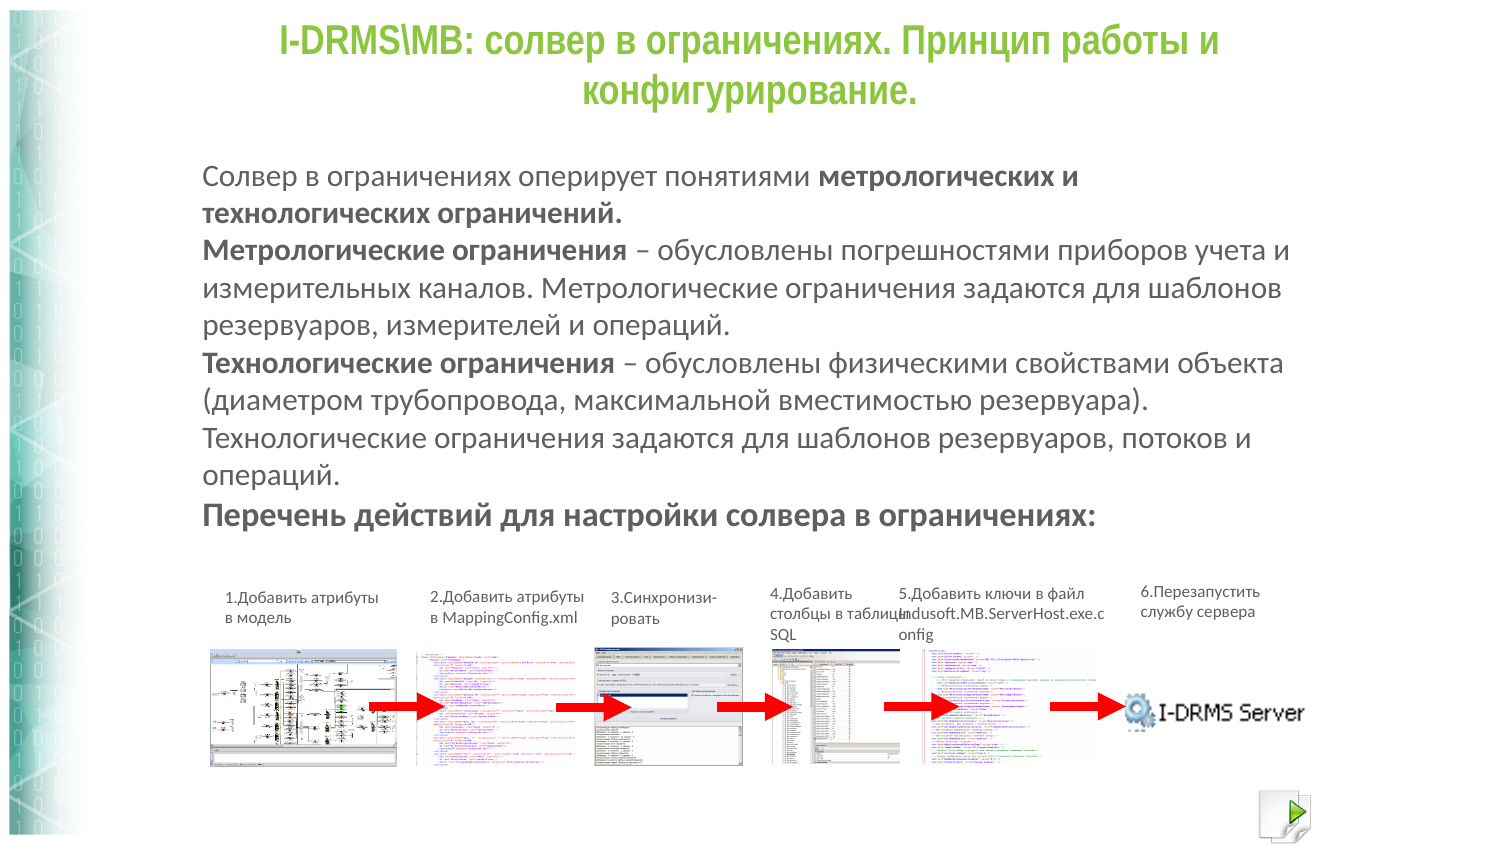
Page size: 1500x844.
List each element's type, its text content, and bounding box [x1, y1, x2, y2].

text_box 5.Добавить ключи в файл Indusoft.MB.ServerHost.exe.config [883, 574, 1126, 652]
text_box 6.Перезапустить службу сервера [1125, 572, 1298, 629]
text_box Солвер в ограничениях оперирует понятиями метрологических и технологических ограничений. Метрологические ограничения – обусловлены погрешностями приборов учета и измерительных каналов. Метрологические ограничения задаются для шаблонов резервуаров, измерителей и операций. Технологические ограничения – обусловлены физическими свойствами объекта (диаметром трубопровода, максимальной вместимостью резервуара). Технологические ограничения задаются для шаблонов резервуаров, потоков и операций. Перечень действий для настройки солвера в ограничениях: [187, 147, 1313, 541]
text_box 1.Добавить атрибуты в модель [210, 578, 397, 635]
text_box 3.Синхронизи-ровать [596, 579, 745, 636]
text_box 4.Добавить столбцы в таблицы SQL [755, 574, 883, 652]
picture [0, 0, 1500, 844]
text_box 2.Добавить атрибуты в MappingConfig.xml [415, 578, 603, 635]
title I-DRMS\MB: солвер в ограничениях. Принцип работы и конфигурирование. [187, 0, 1313, 127]
